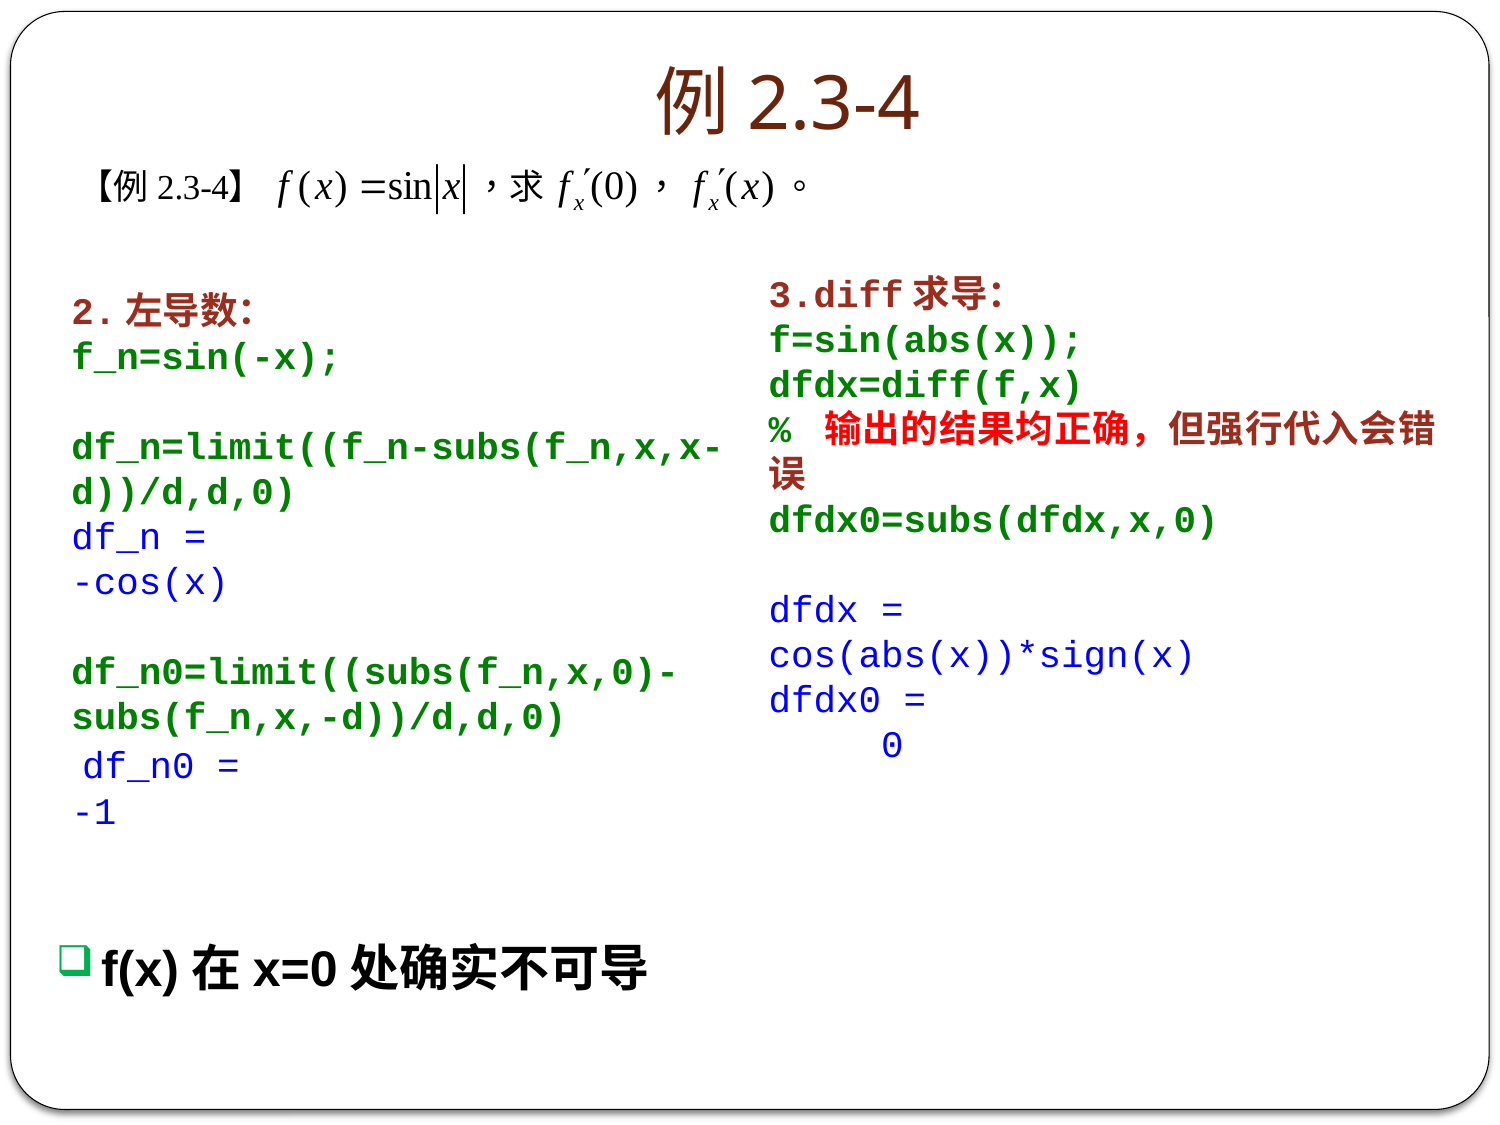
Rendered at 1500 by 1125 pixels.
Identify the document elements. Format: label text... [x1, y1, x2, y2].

text_box 2.左导数： f_n=sin(-x); df_n=limit((f_n-subs(f_n,x,x-d))/d,d,0) df_n = -cos(x) df_n0=limit((subs(f_n,x,0)-subs(f_n,x,-d))/d,d,0) df_n0 = -1 [56, 279, 754, 840]
title 例2.3-4 [150, 0, 1425, 135]
picture [78, 136, 1451, 241]
text_box f(x)在x=0处确实不可导 [41, 928, 1410, 1004]
